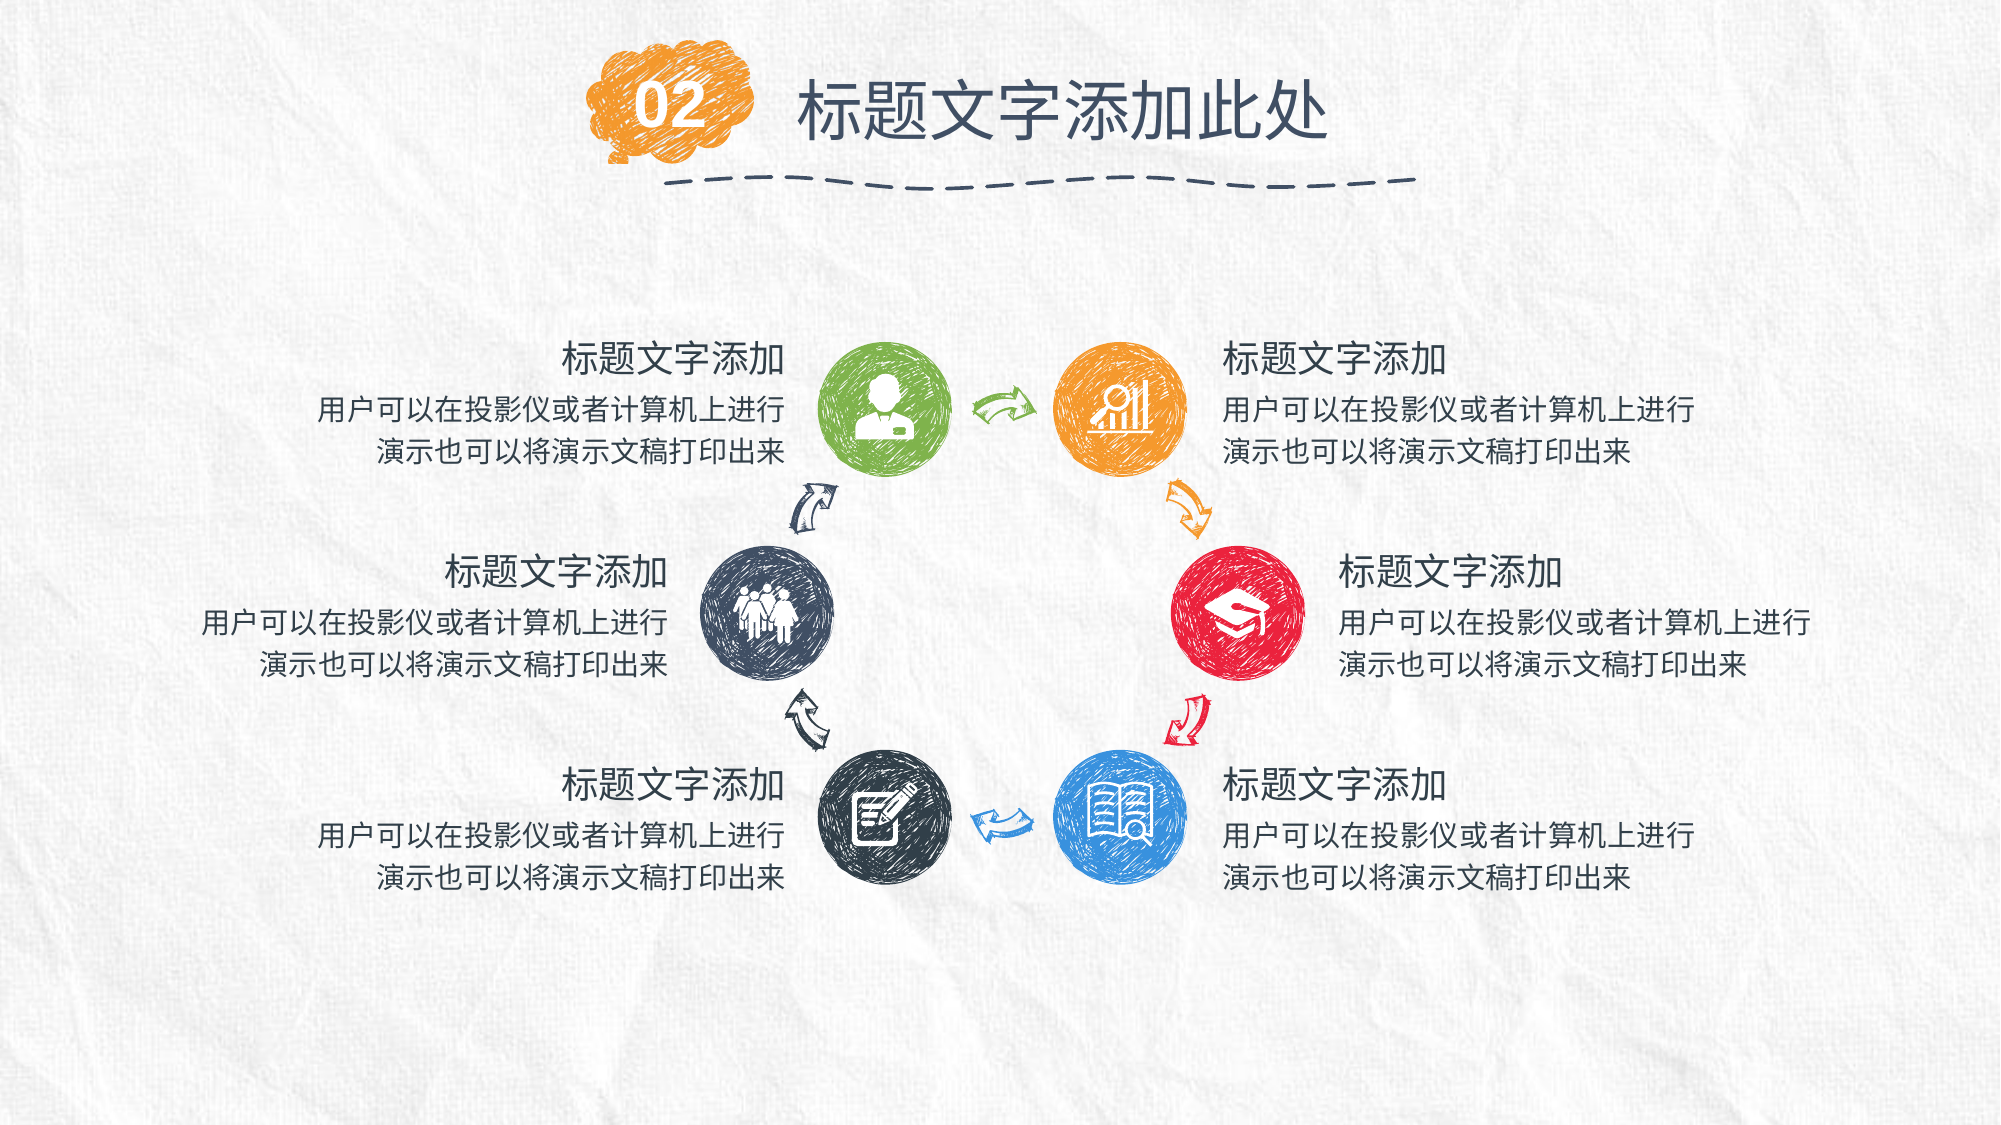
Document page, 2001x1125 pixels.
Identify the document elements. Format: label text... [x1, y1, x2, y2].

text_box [297, 319, 801, 472]
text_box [1207, 744, 1711, 903]
text_box [596, 149, 697, 185]
text_box 02 [611, 53, 729, 149]
text_box [585, 55, 611, 146]
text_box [180, 532, 684, 685]
text_box [614, 38, 756, 139]
text_box [664, 176, 1423, 190]
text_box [297, 744, 801, 898]
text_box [1207, 319, 1711, 477]
text_box 标题文字添加此处 [781, 61, 1418, 156]
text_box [699, 341, 1306, 885]
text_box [1323, 531, 1828, 690]
